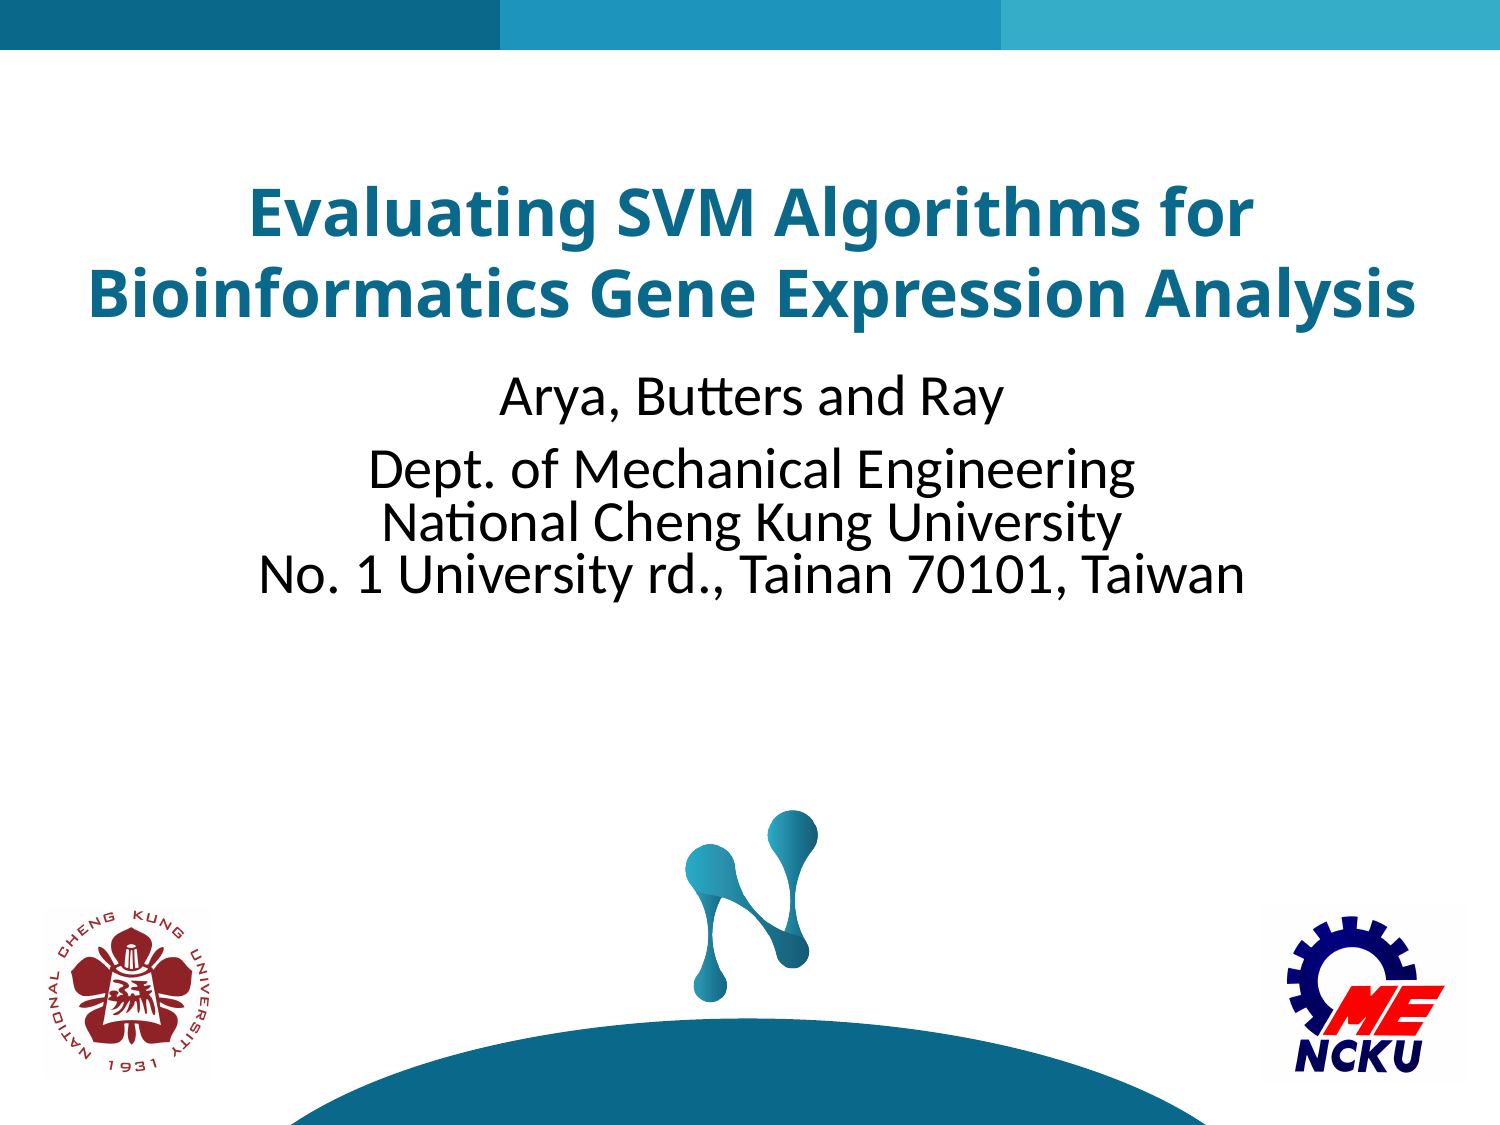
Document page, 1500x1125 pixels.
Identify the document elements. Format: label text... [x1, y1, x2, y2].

picture [1261, 903, 1466, 1083]
picture [43, 907, 212, 1078]
picture [580, 795, 909, 1029]
title Evaluating SVM Algorithms for Bioinformatics Gene Expression Analysis [25, 109, 1479, 341]
subtitle Arya, Butters and Ray Dept. of Mechanical Engineering National Cheng Kung University No. 1 University rd., Tainan 70101, Taiwan [174, 366, 1331, 795]
